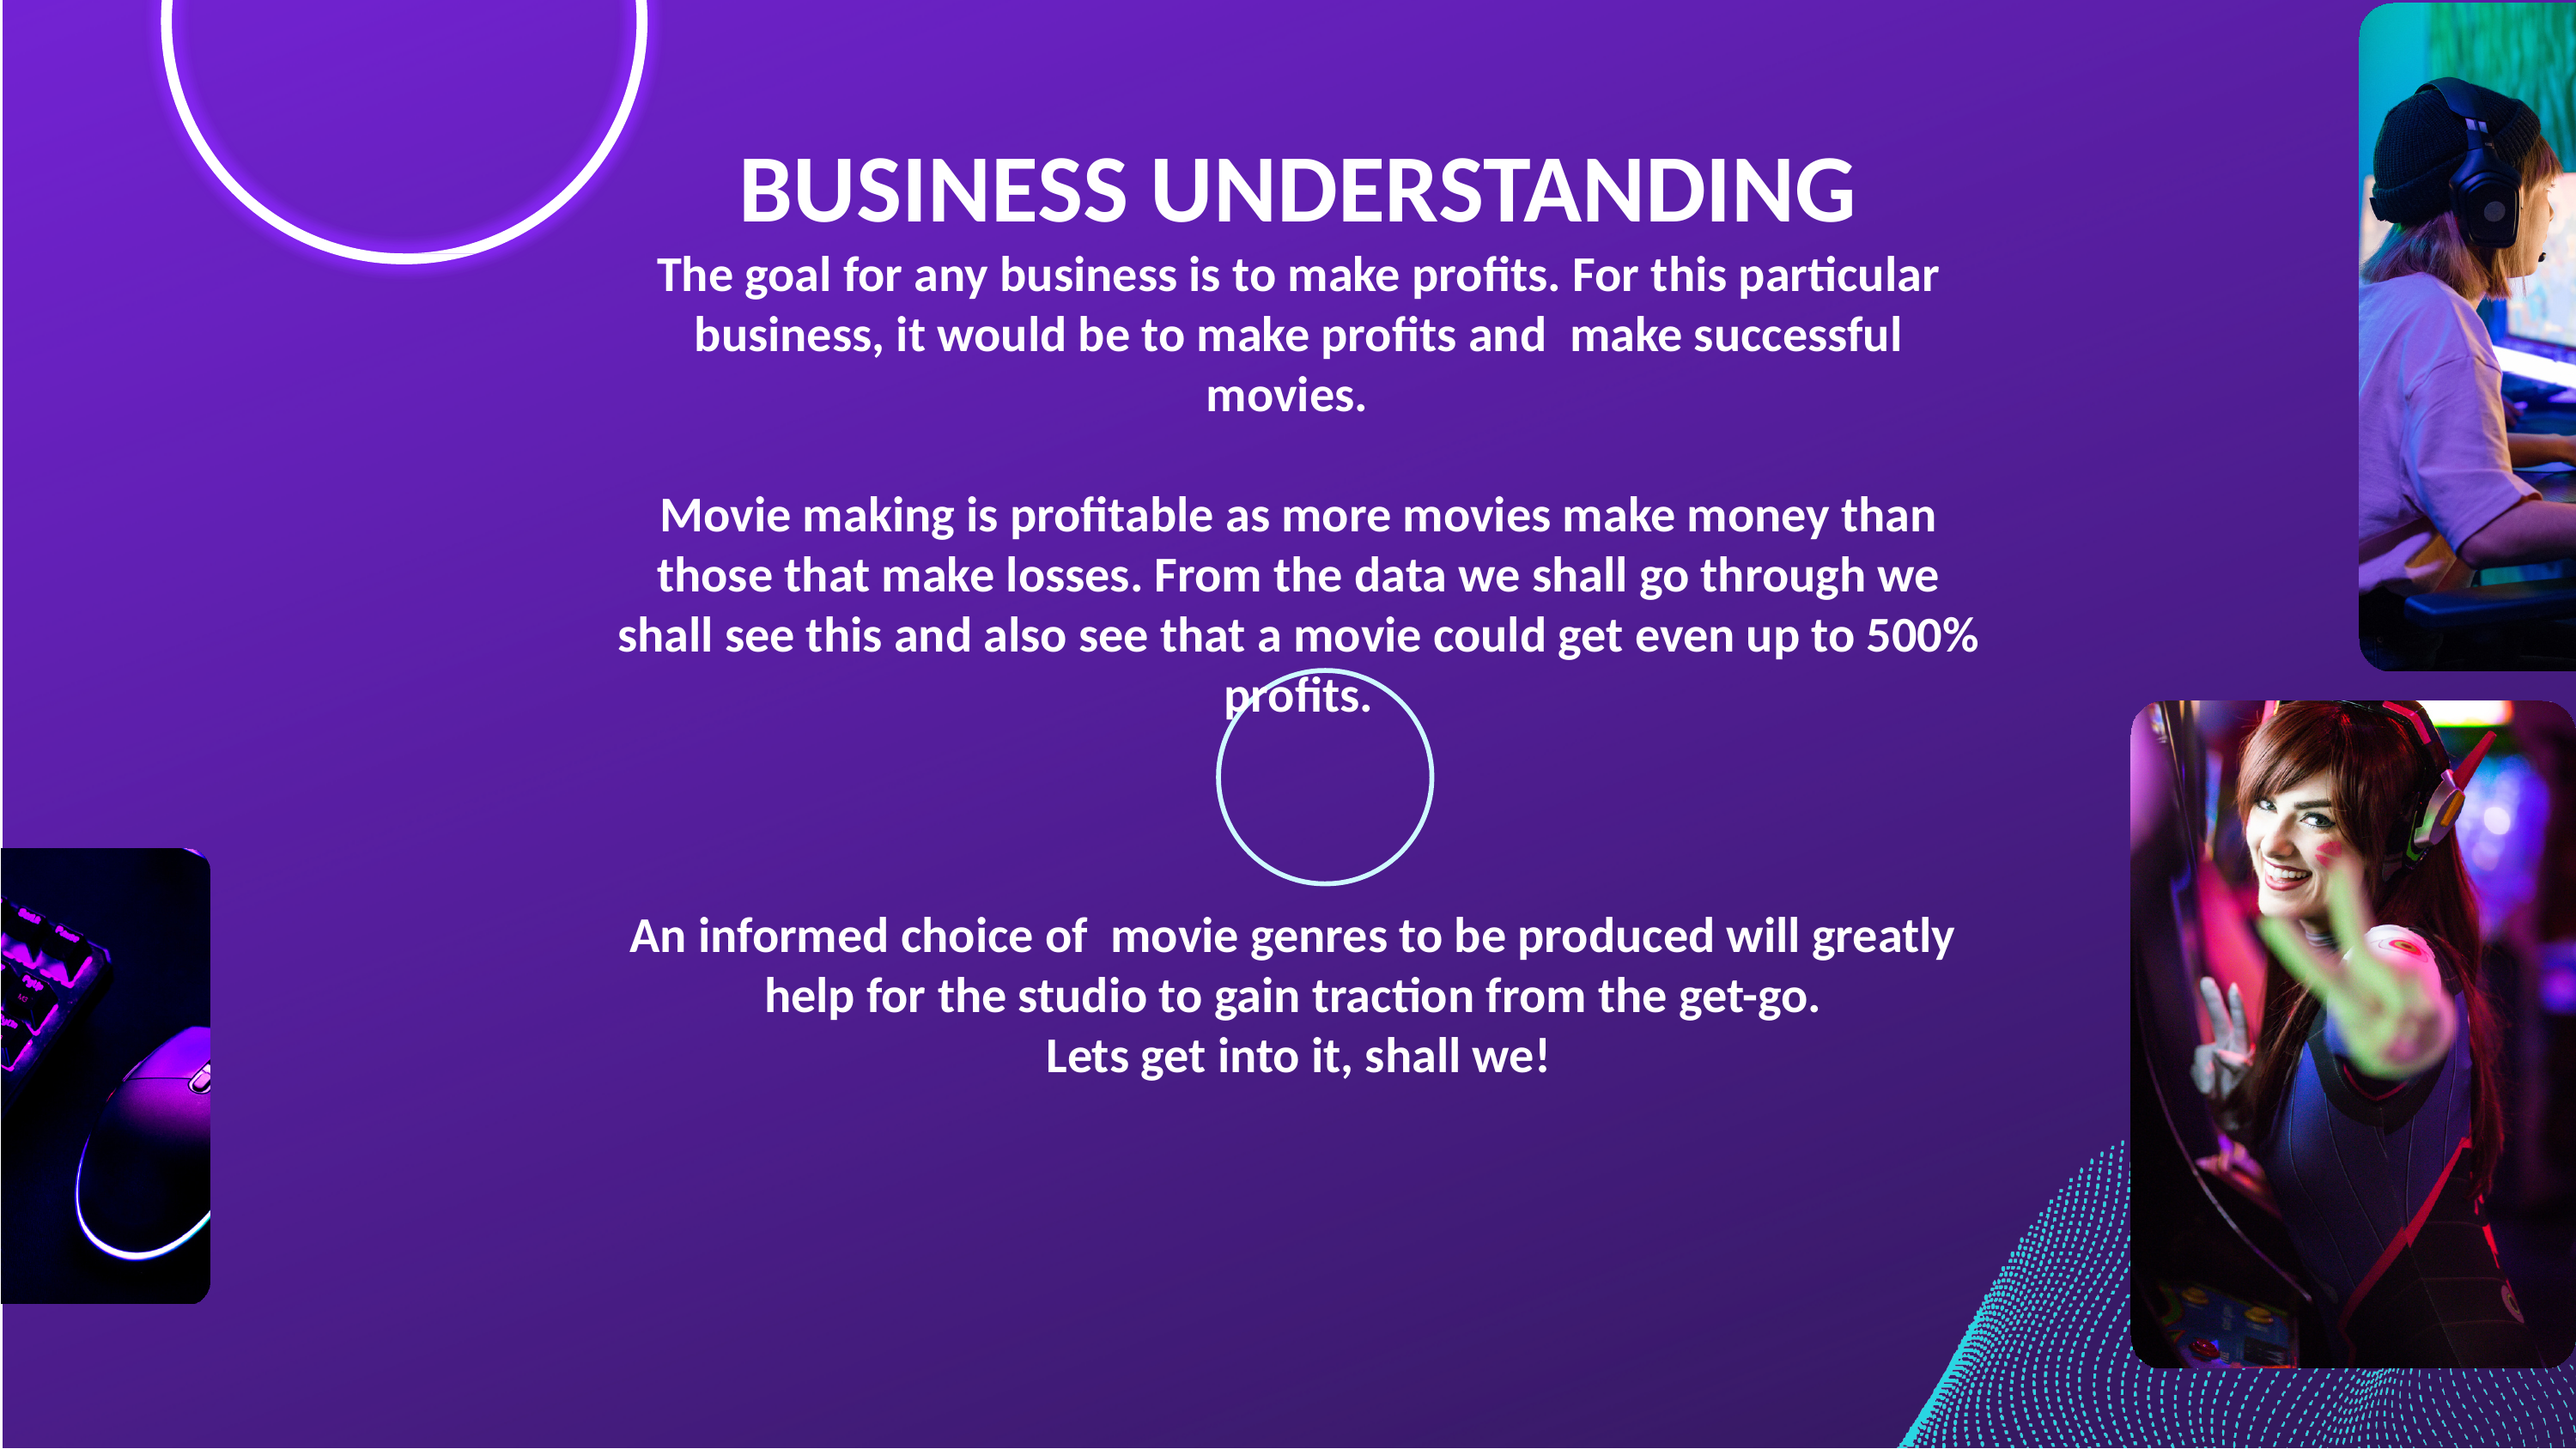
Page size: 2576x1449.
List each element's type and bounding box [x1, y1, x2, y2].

text_box [0, 0, 2576, 1449]
